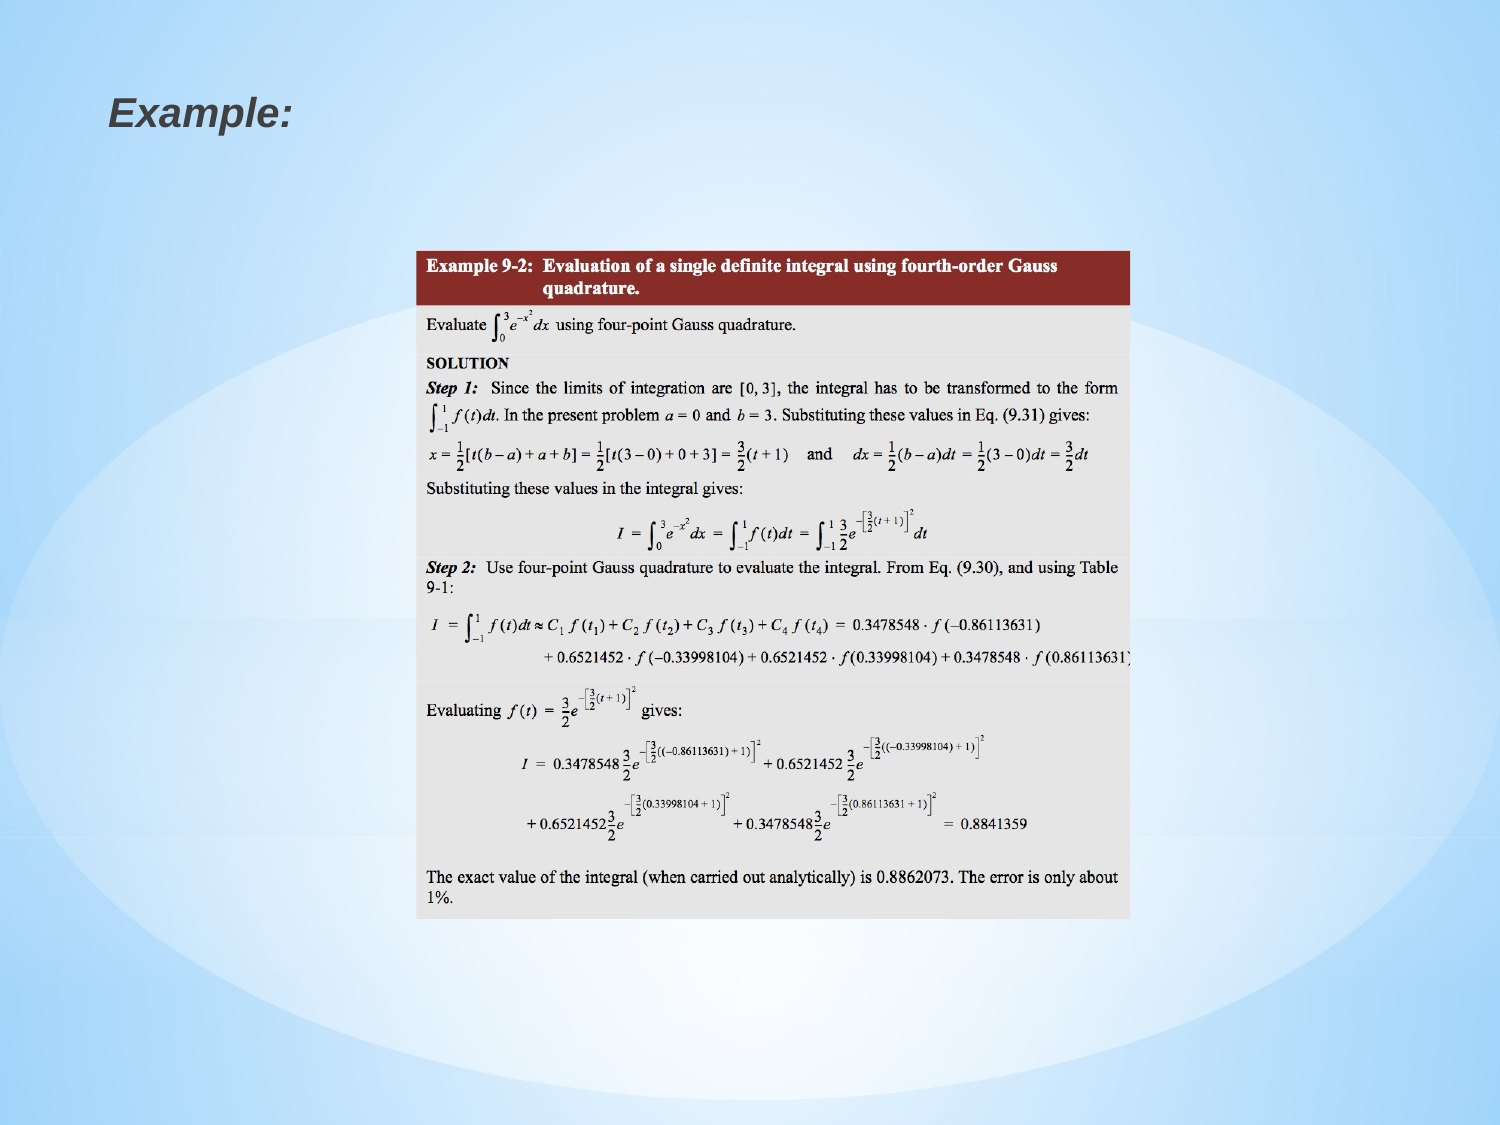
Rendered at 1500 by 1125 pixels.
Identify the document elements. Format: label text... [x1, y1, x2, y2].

picture [416, 250, 1131, 919]
list Example: [85, 9, 1461, 1104]
